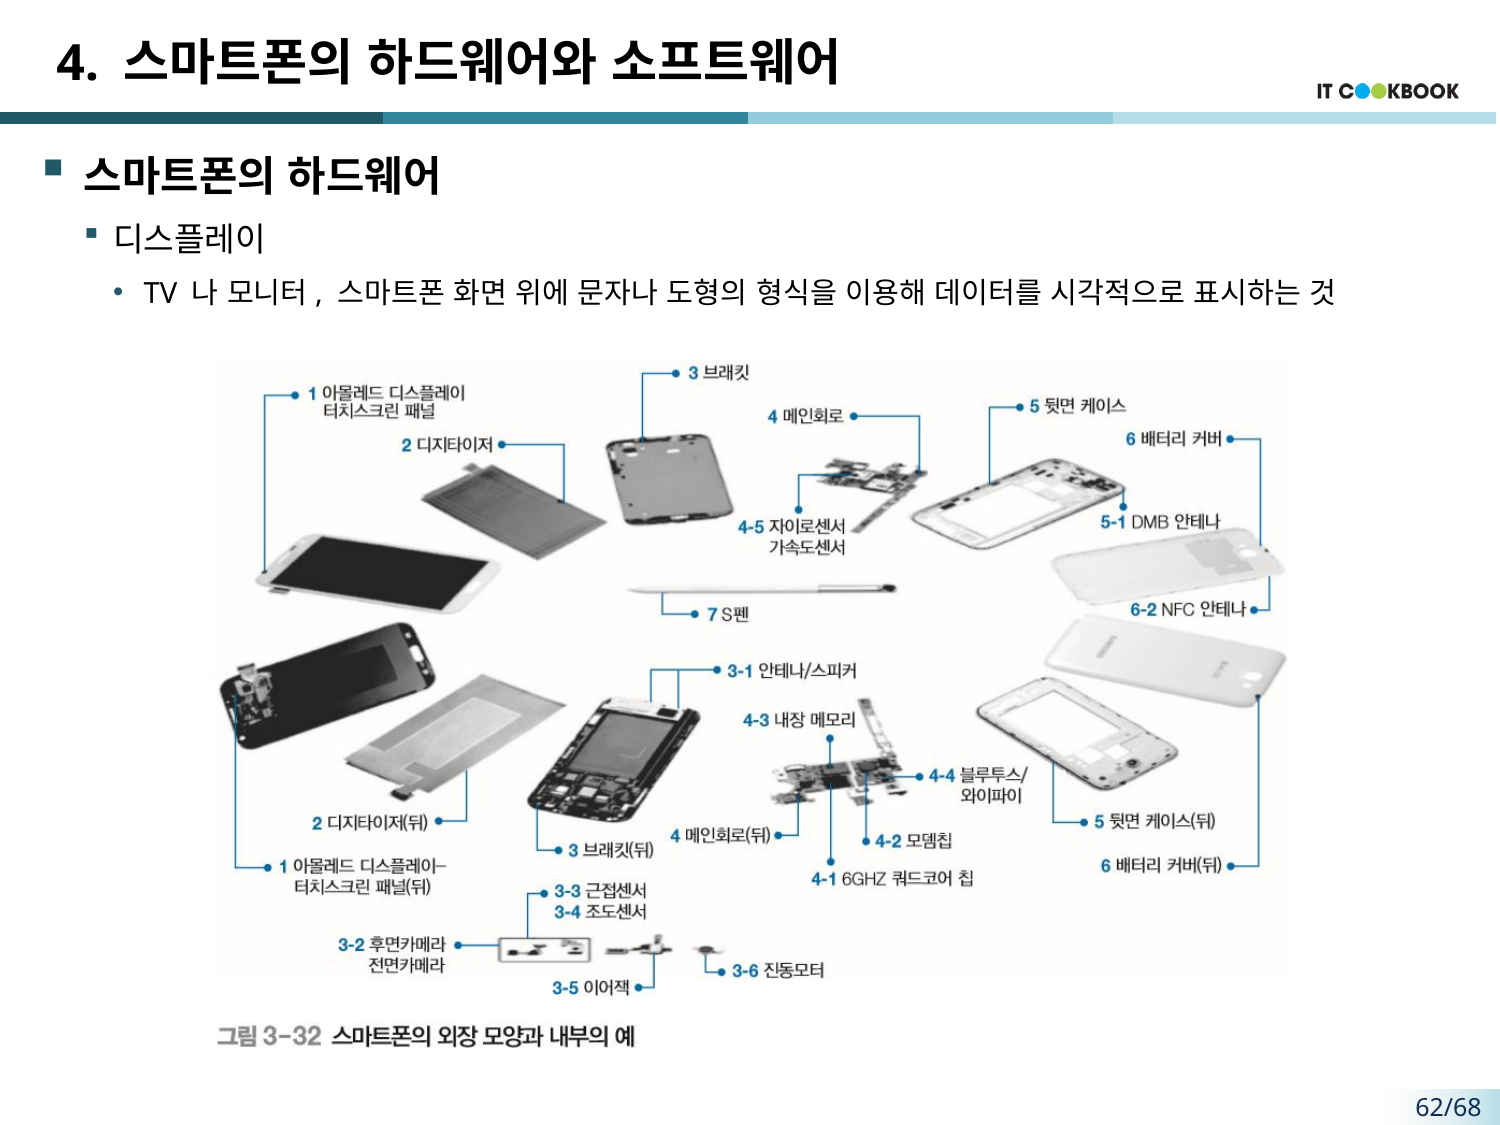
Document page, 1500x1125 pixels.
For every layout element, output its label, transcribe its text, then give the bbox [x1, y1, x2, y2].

title 4. 스마트폰의 하드웨어와 소프트웨어 [41, 15, 1282, 106]
picture [1365, 83, 1459, 99]
picture [1317, 83, 1360, 99]
picture [209, 360, 1291, 1052]
list 스마트폰의 하드웨어 디스플레이 TV 나 모니터, 스마트폰 화면 위에 문자나 도형의 형식을 이용해 데이터를 시각적으로 표시하는 것 [10, 131, 1481, 1096]
